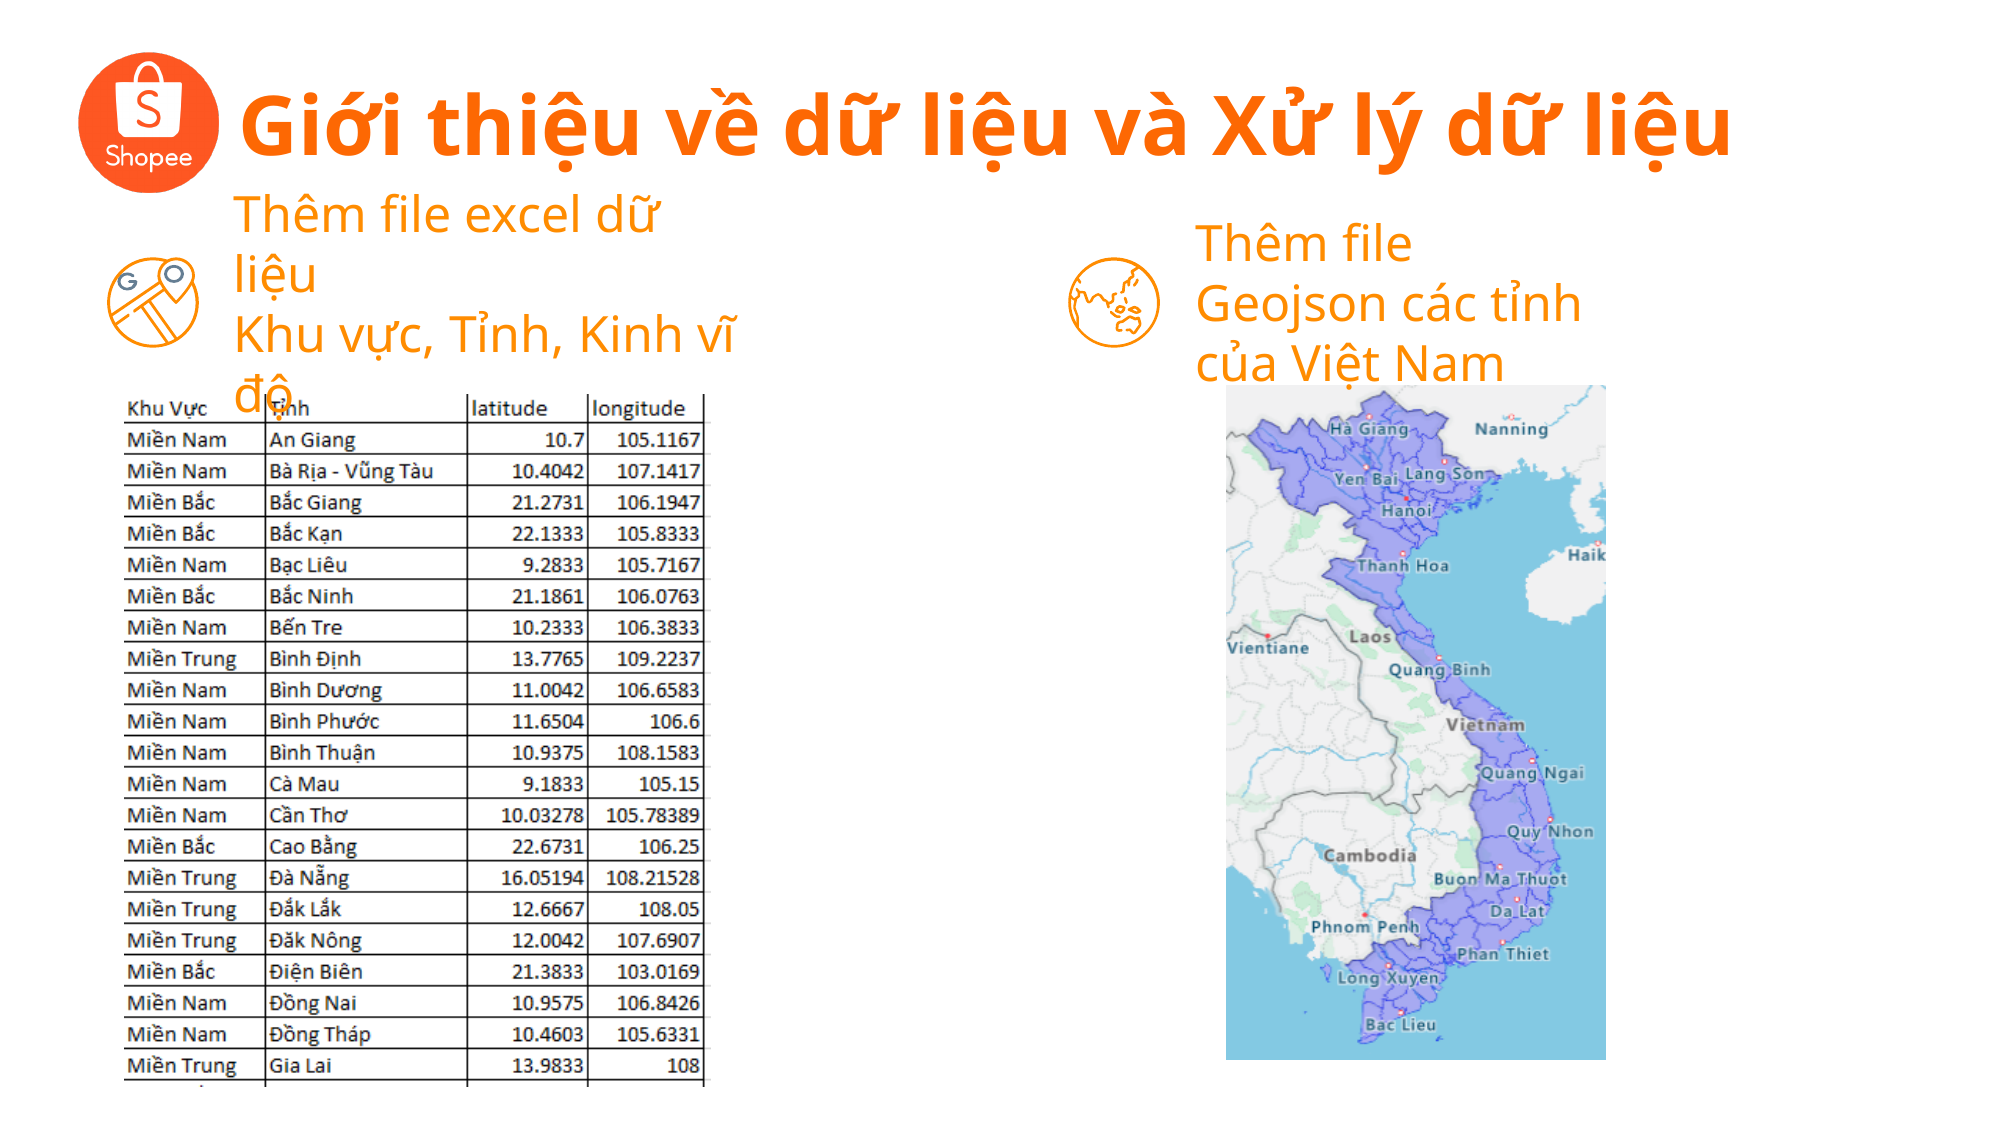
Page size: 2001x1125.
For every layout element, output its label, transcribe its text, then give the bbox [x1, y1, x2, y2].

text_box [1067, 257, 1161, 348]
picture [124, 394, 711, 1087]
title Giới thiệu về dữ liệu và Xử lý dữ liệu [220, 52, 1930, 193]
text_box Thêm file Geojson các tỉnh của Việt Nam [1180, 241, 1617, 362]
text_box Thêm file excel dữ liệu Khu vực, Tỉnh, Kinh vĩ độ [218, 242, 769, 363]
picture [78, 52, 219, 193]
picture [1226, 385, 1606, 1060]
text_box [106, 257, 200, 348]
